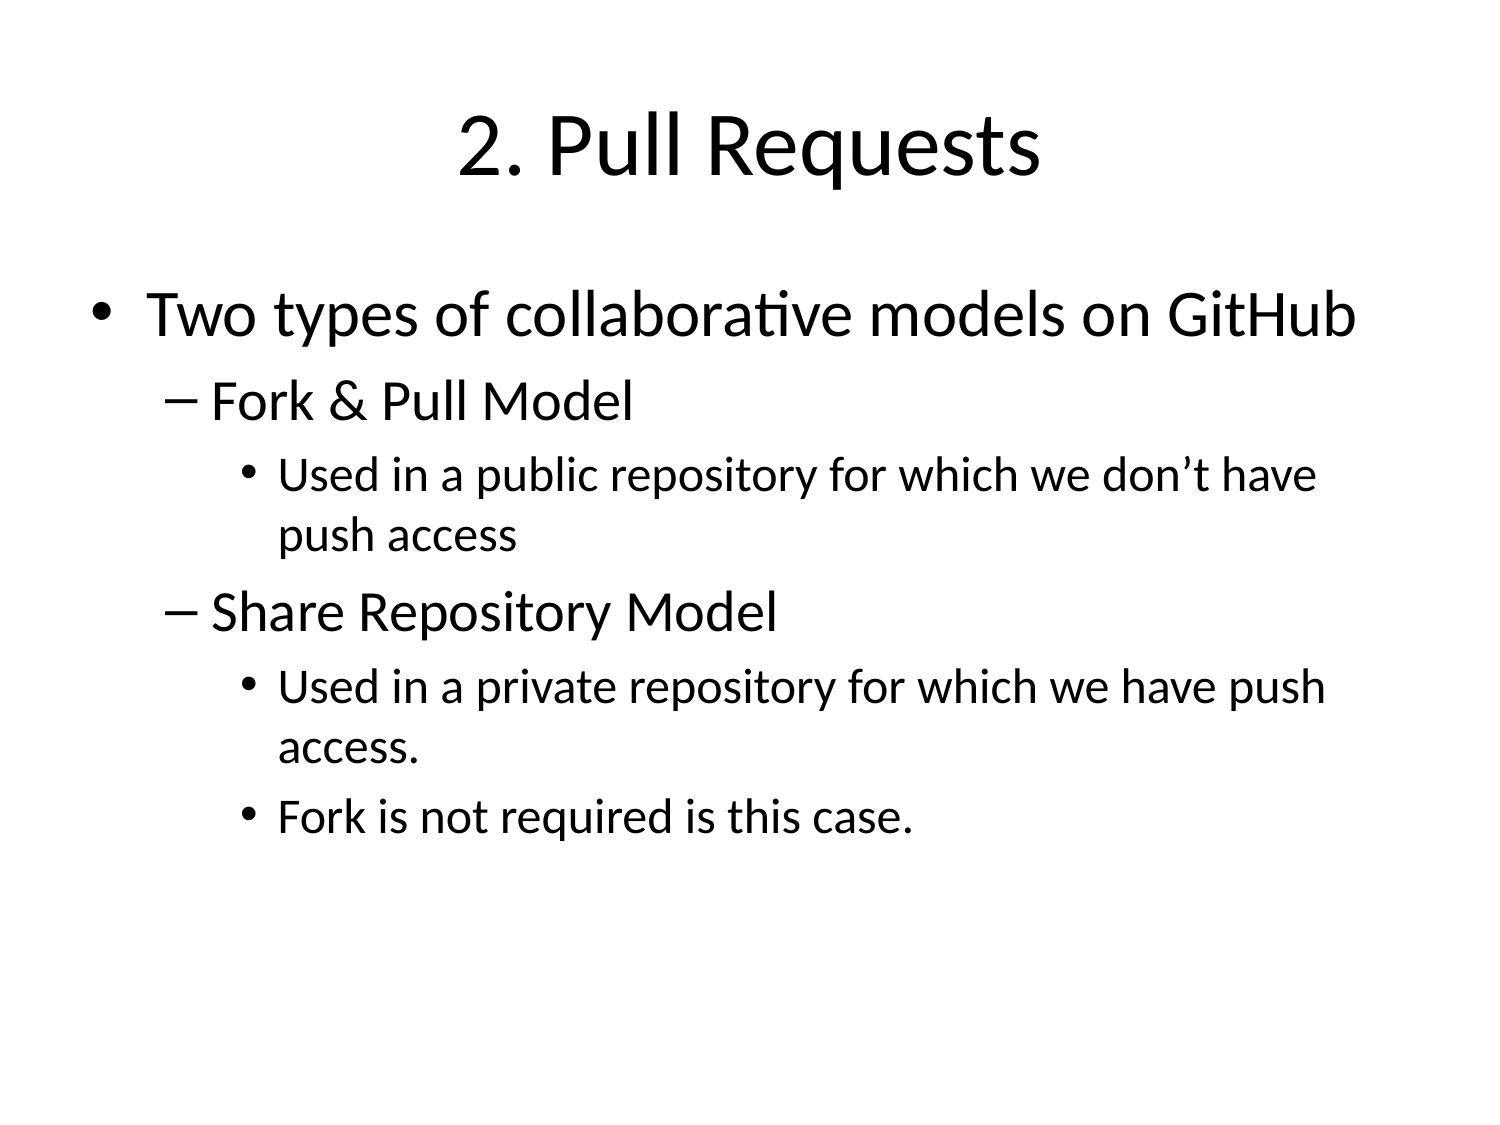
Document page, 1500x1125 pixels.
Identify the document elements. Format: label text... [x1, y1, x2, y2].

title 2. Pull Requests [75, 45, 1425, 233]
list Two types of collaborative models on GitHub Fork & Pull Model Used in a public repository for which we don’t have push access Share Repository Model Used in a private repository for which we have push access. Fork is not required is this case. [75, 262, 1425, 1005]
